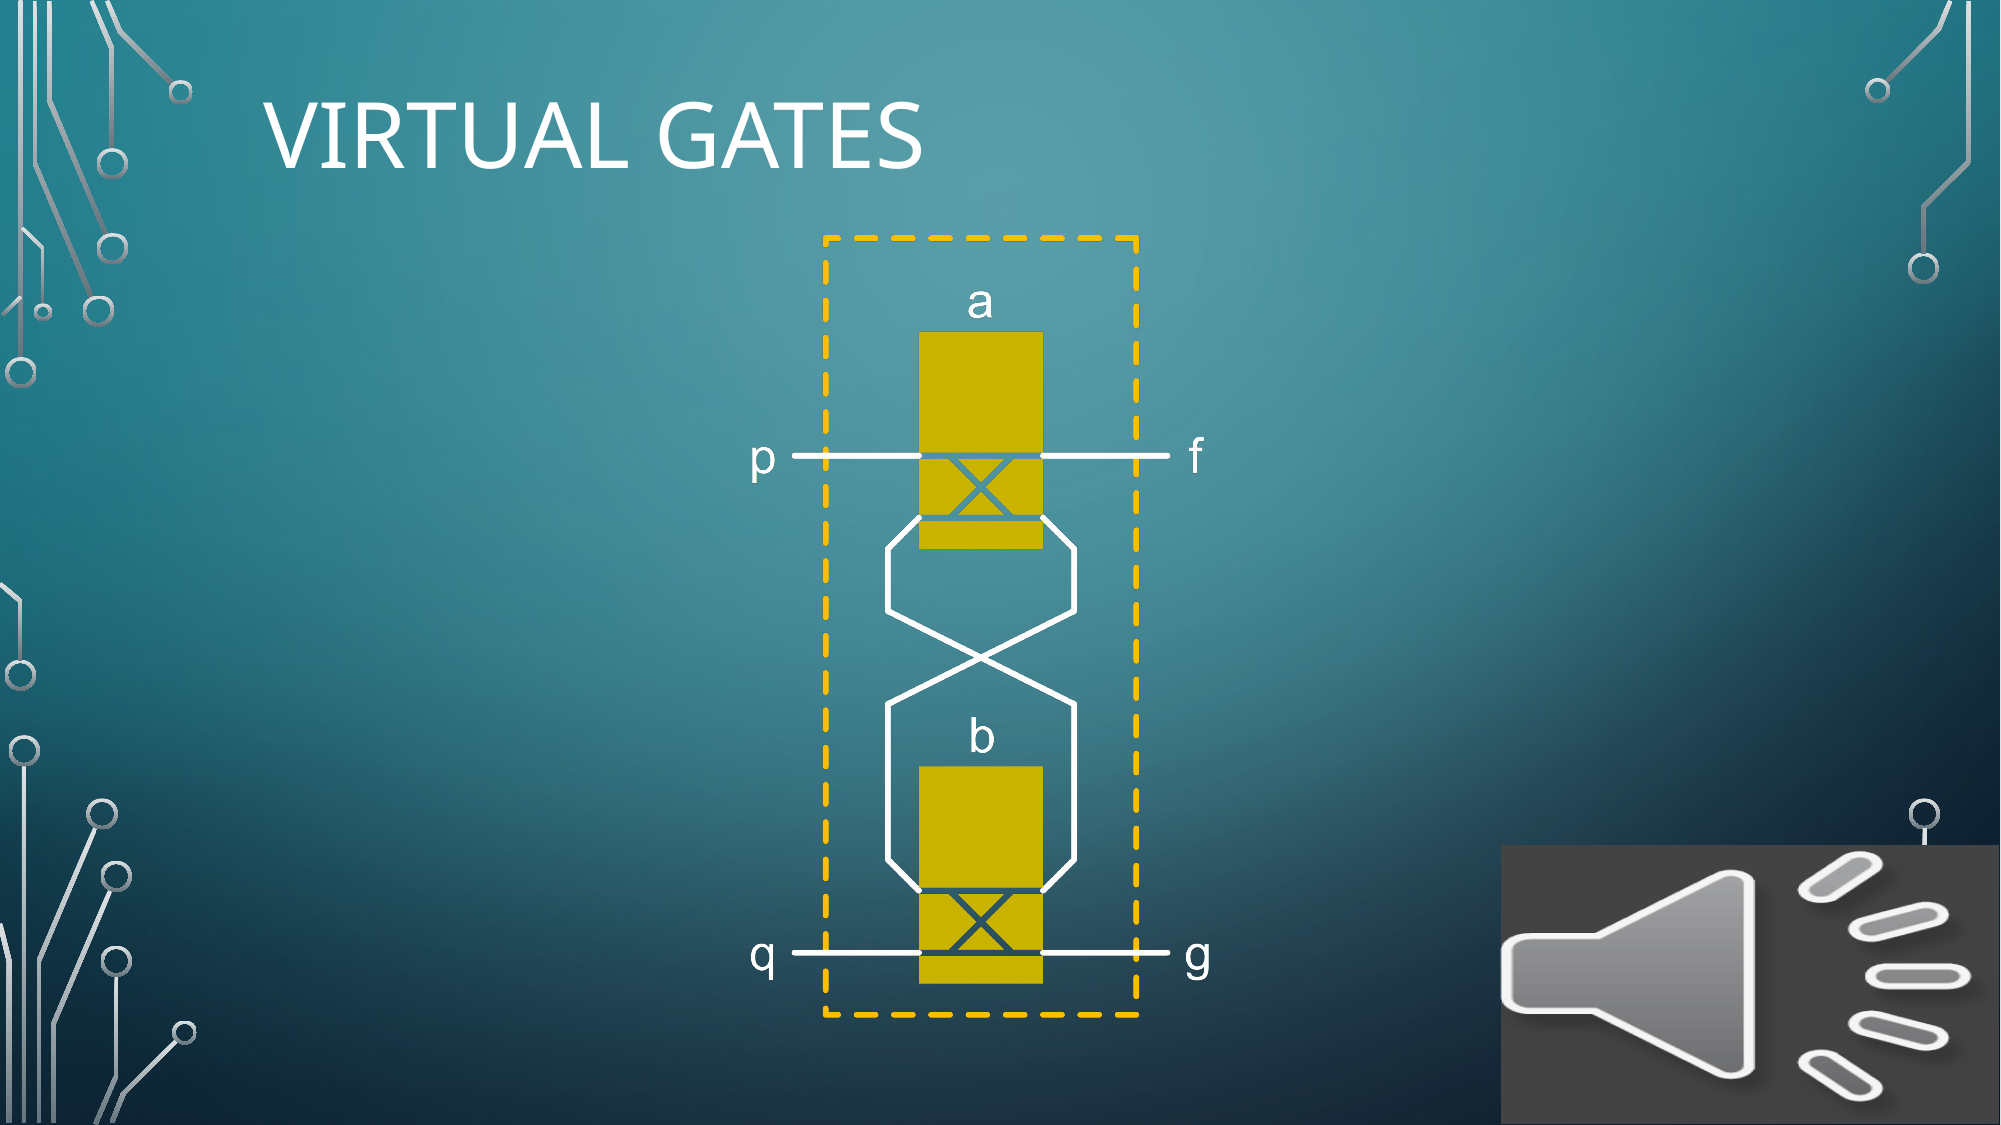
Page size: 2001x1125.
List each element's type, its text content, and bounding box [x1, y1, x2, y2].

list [77, 309, 1935, 1047]
picture [1499, 843, 2000, 1125]
picture [743, 235, 1219, 1018]
title Virtual Gates [248, 17, 1874, 260]
